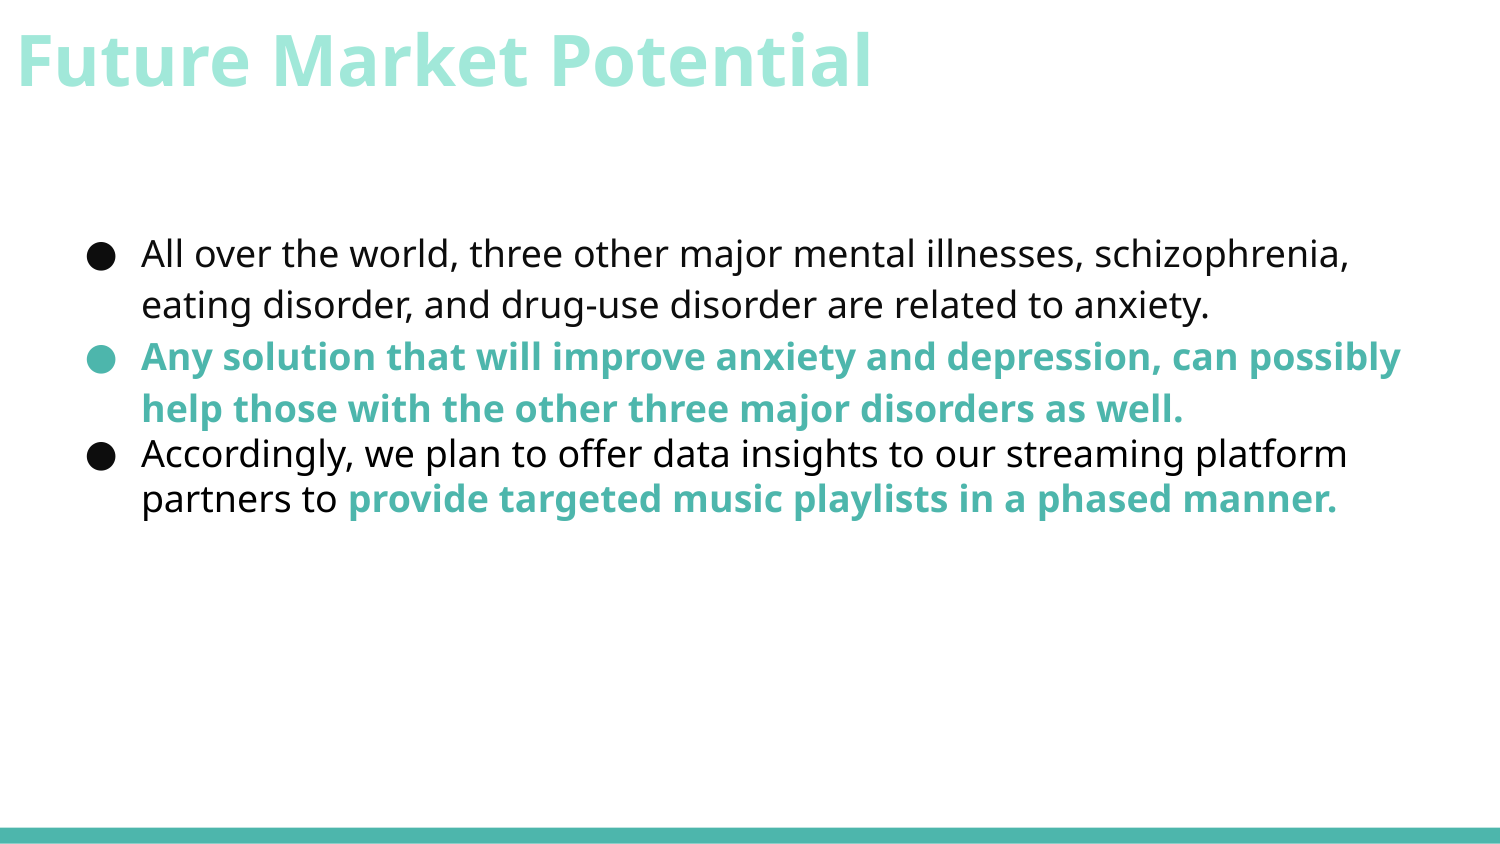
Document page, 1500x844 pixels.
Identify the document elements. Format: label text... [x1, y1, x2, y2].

list All over the world, three other major mental illnesses, schizophrenia, eating disorder, and drug-use disorder are related to anxiety. Any solution that will improve anxiety and depression, can possibly help those with the other three major disorders as well. Accordingly, we plan to offer data insights to our streaming platform partners to provide targeted music playlists in a phased manner. [51, 207, 1449, 750]
title Future Market Potential [0, 0, 1398, 116]
